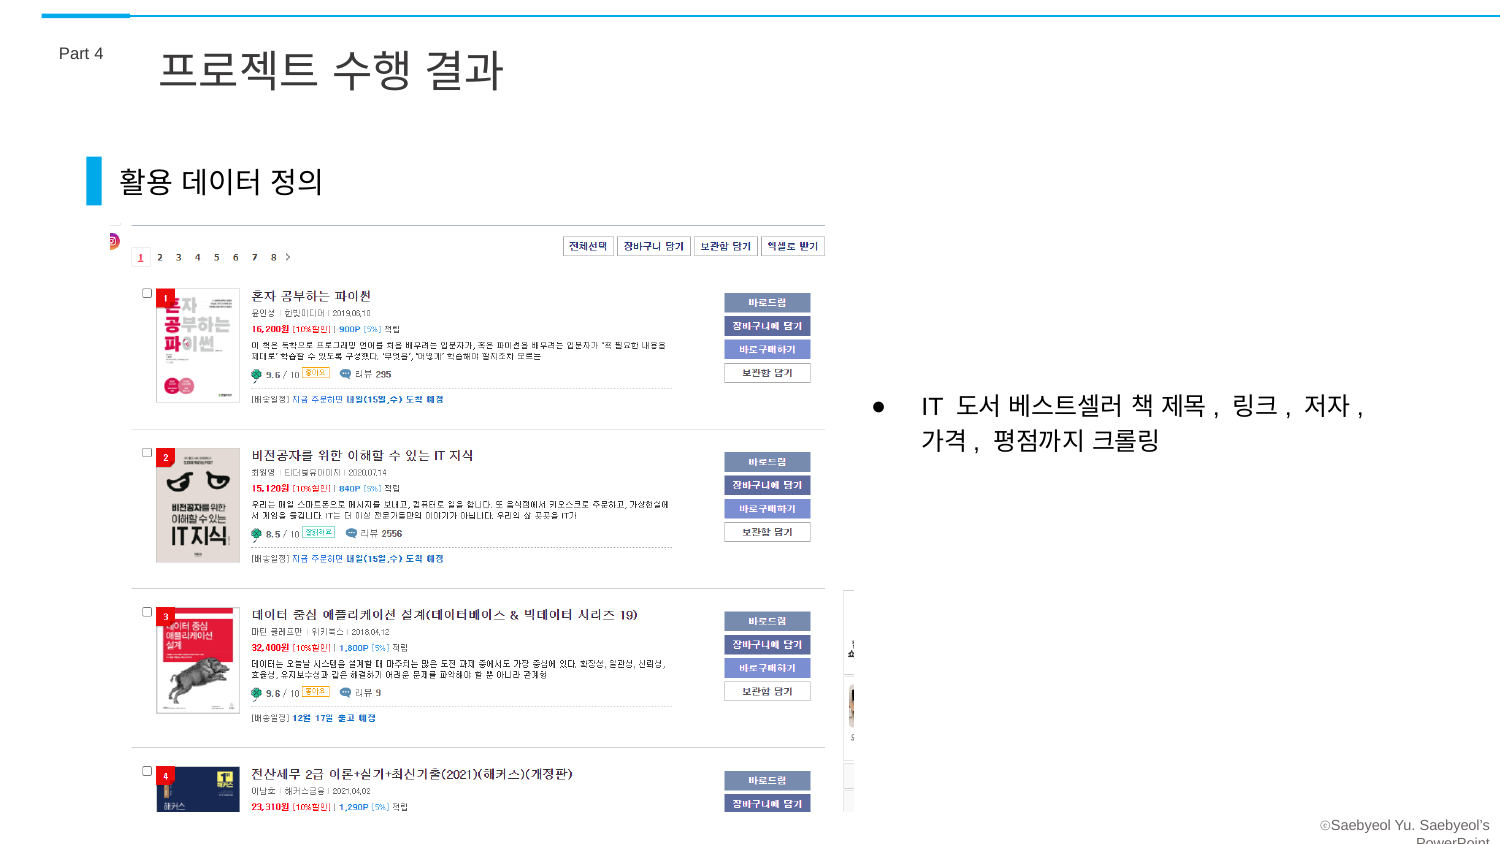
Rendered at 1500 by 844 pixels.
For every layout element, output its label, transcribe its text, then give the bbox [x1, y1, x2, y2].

text_box IT 도서 베스트셀러 책 제목, 링크, 저자, 가격, 평점까지 크롤링 [860, 378, 1432, 463]
picture [109, 222, 855, 812]
text_box 프로젝트 수행 결과 [147, 37, 549, 102]
text_box 활용 데이터 정의 [108, 158, 427, 205]
text_box [86, 156, 102, 206]
text_box [41, 13, 131, 19]
text_box Part 4 [47, 37, 124, 69]
